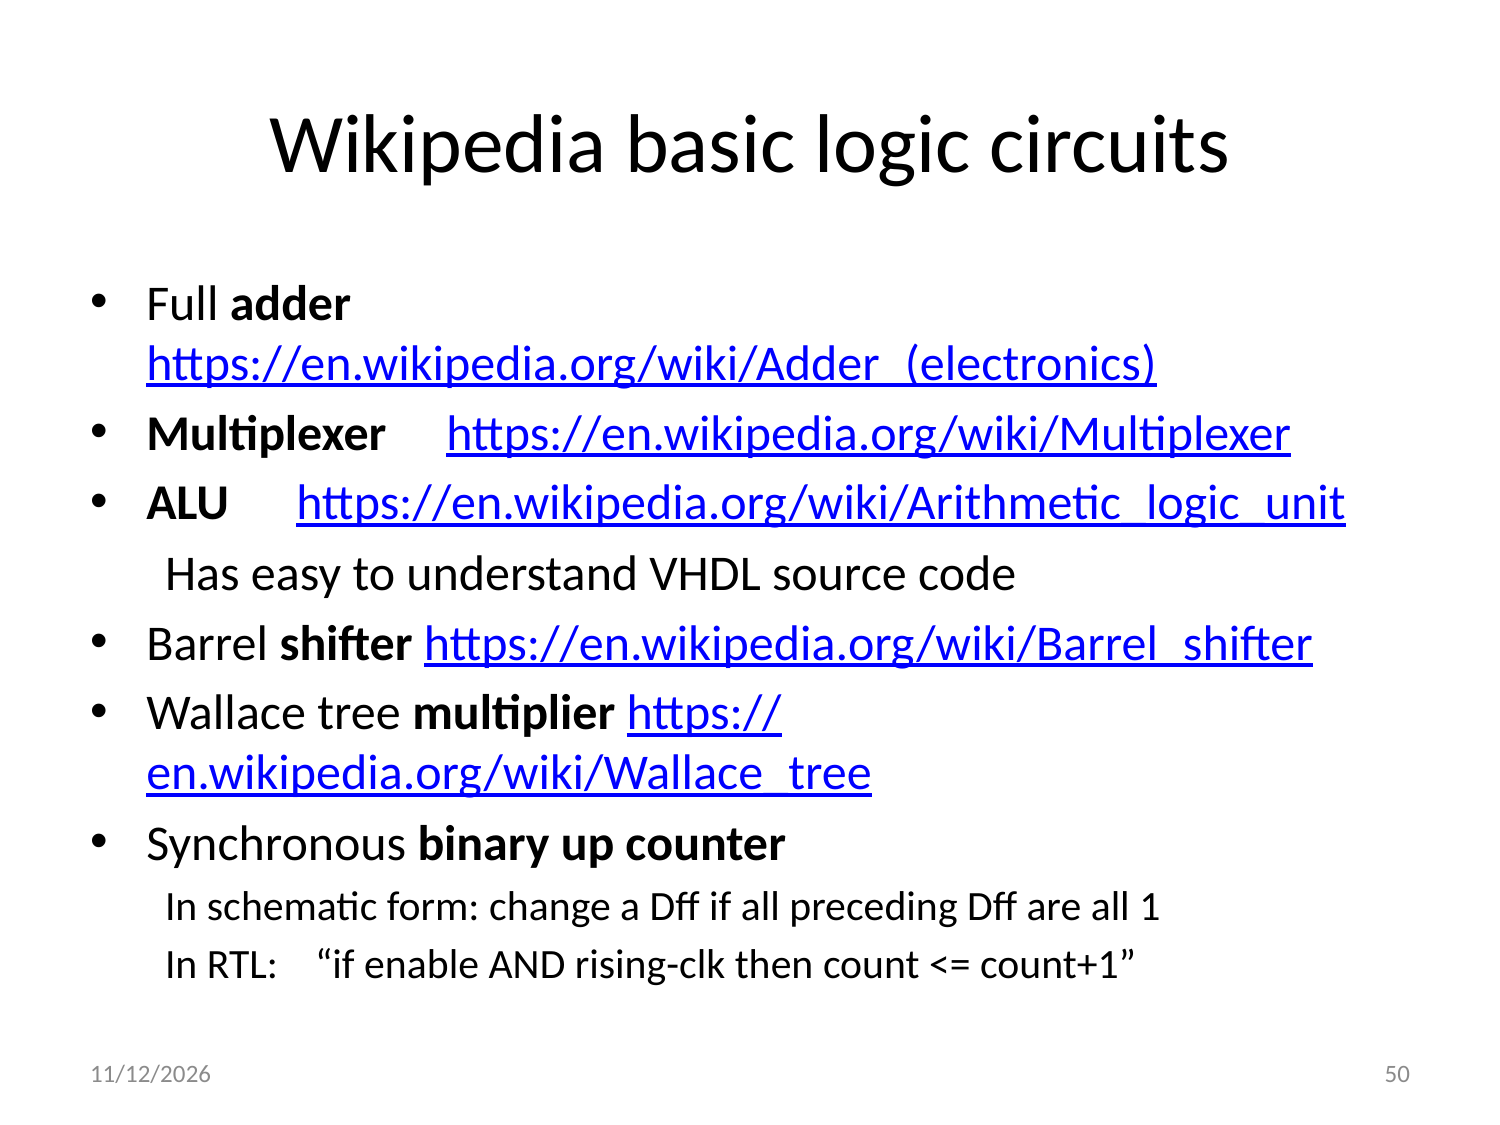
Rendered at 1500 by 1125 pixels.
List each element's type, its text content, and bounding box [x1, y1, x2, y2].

title Wikipedia basic logic circuits [75, 45, 1425, 233]
list Full adder https://en.wikipedia.org/wiki/Adder_(electronics) Multiplexer https://en.wikipedia.org/wiki/Multiplexer ALU https://en.wikipedia.org/wiki/Arithmetic_logic_unit Has easy to understand VHDL source code Barrel shifter https://en.wikipedia.org/wiki/Barrel_shifter Wallace tree multiplier https://en.wikipedia.org/wiki/Wallace_tree Synchronous binary up counter In schematic form: change a Dff if all preceding Dff are all 1 In RTL: “if enable AND rising-clk then count <= count+1” [75, 262, 1425, 1005]
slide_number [75, 1042, 425, 1103]
slide_number 50 [1074, 1042, 1425, 1103]
